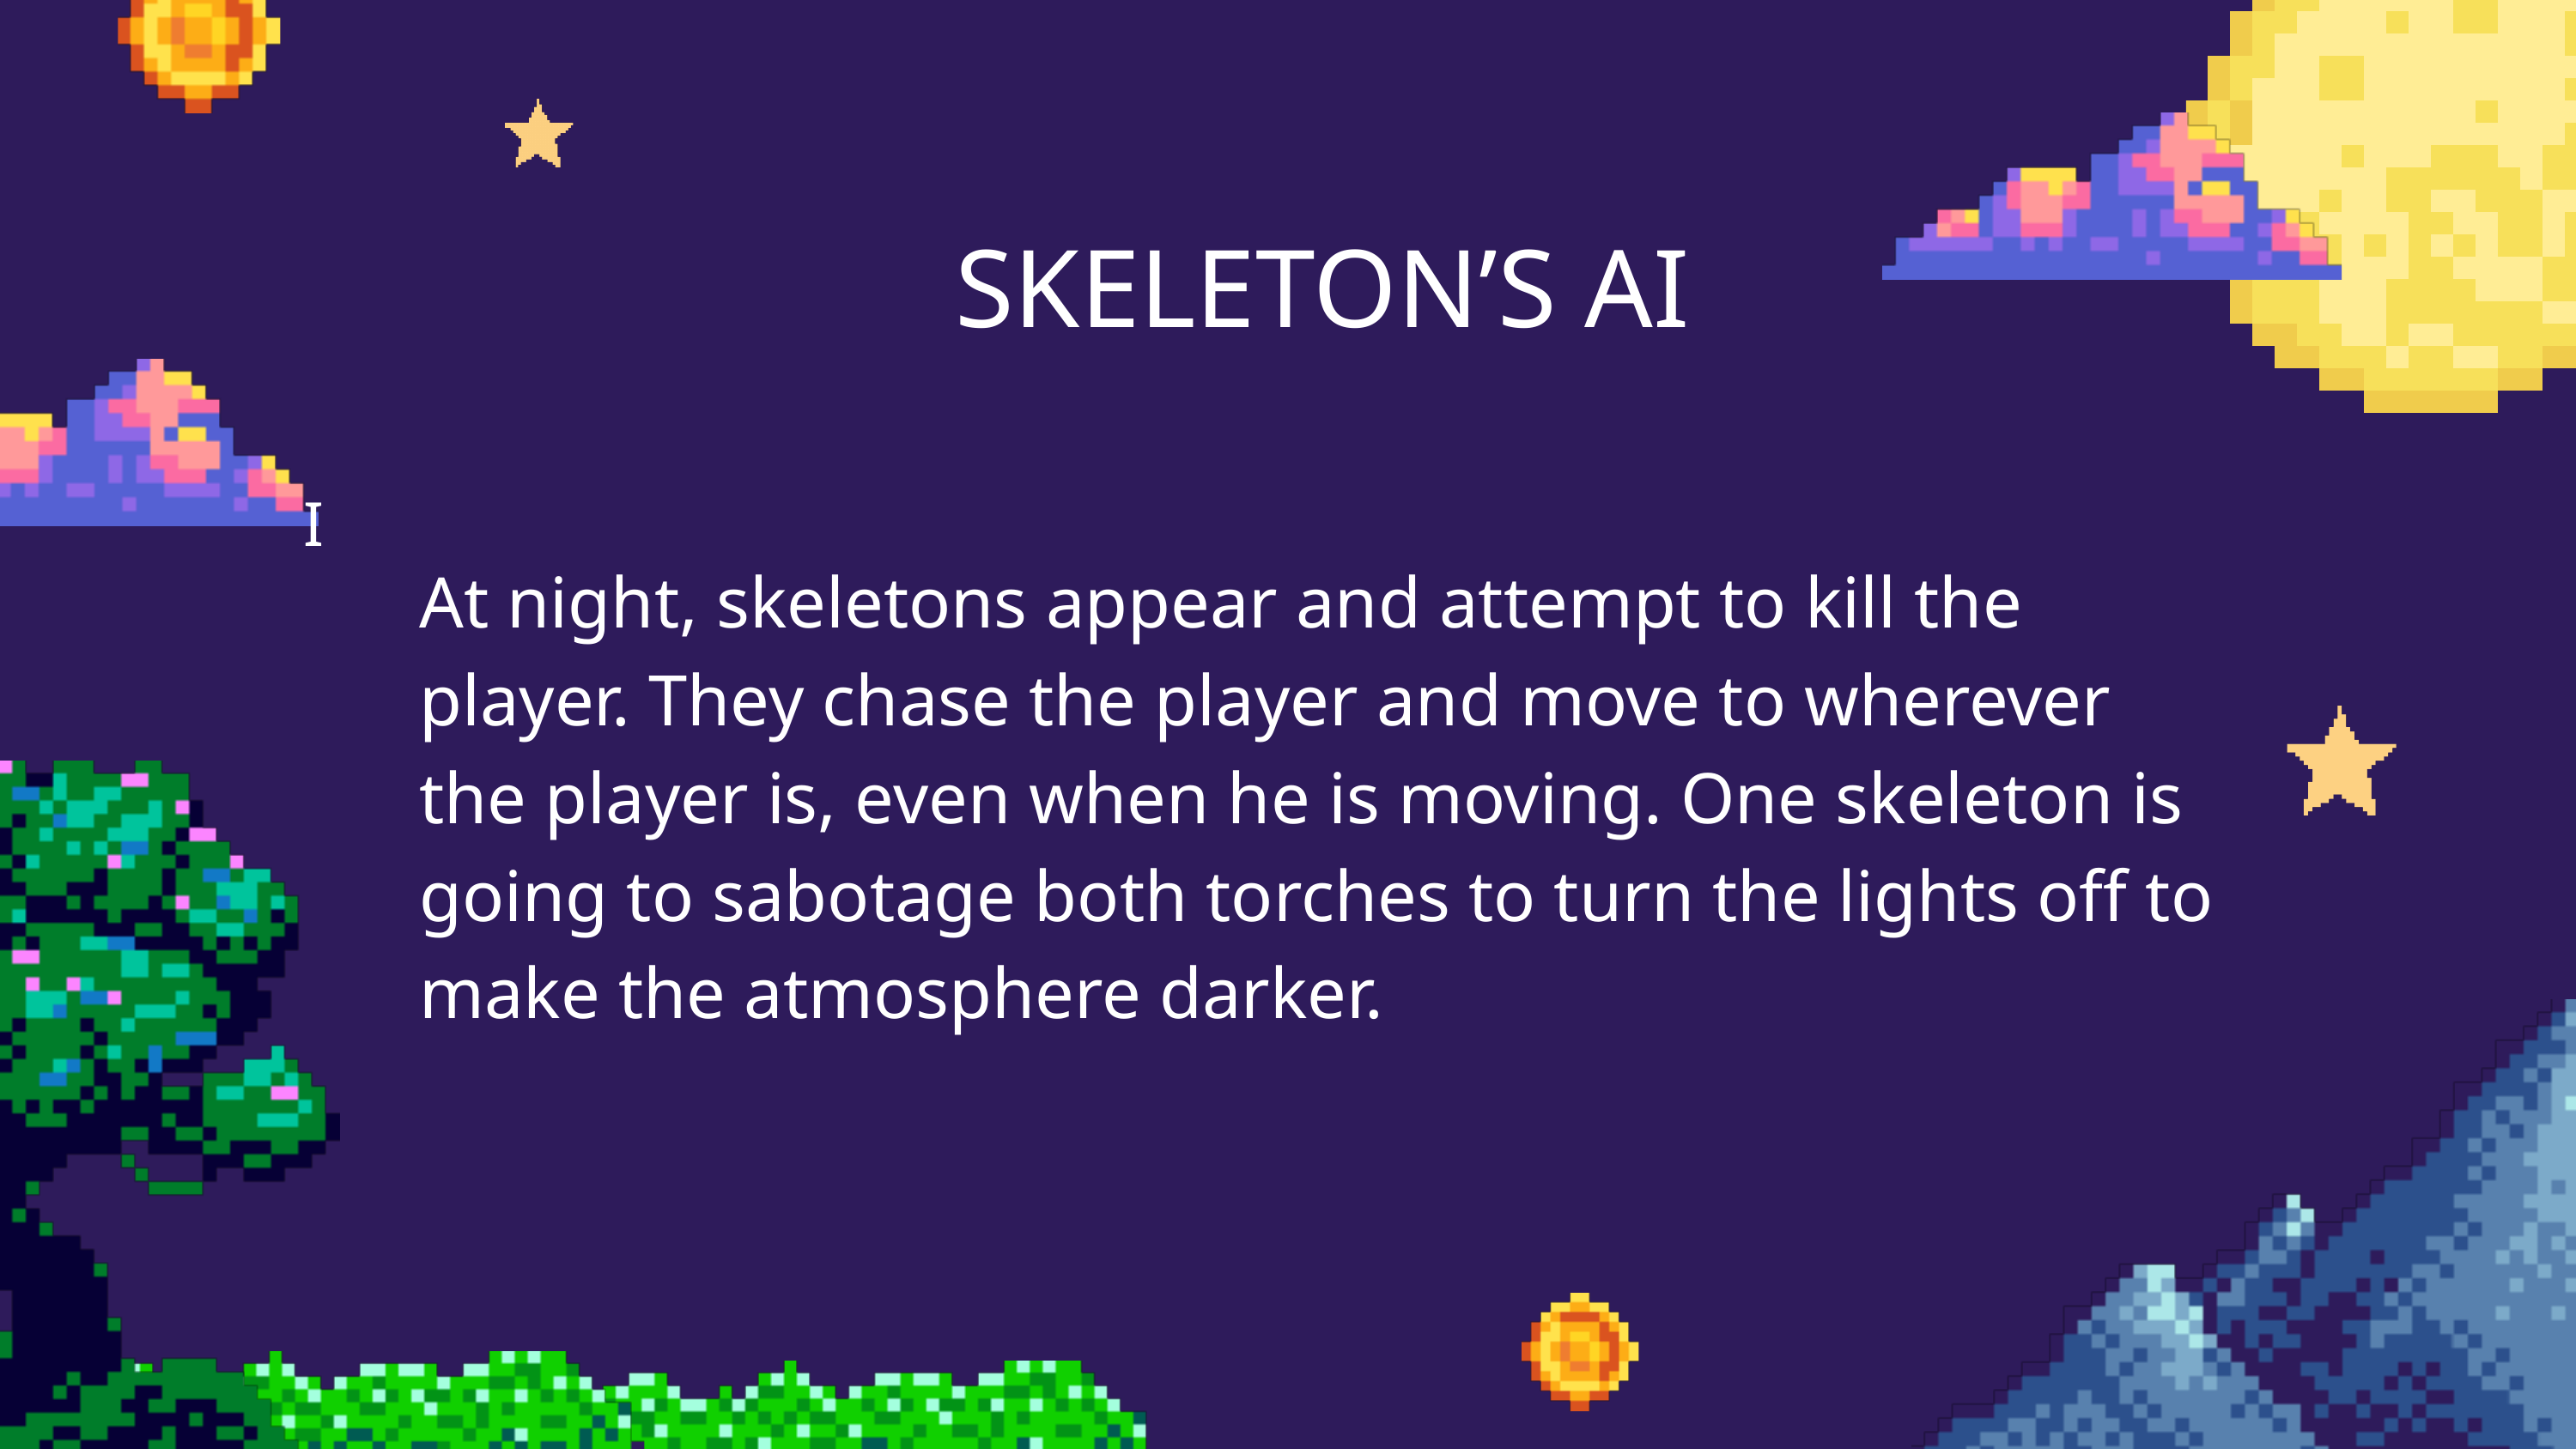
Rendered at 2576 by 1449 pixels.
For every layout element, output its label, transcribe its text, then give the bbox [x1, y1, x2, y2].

text_box [505, 99, 574, 167]
text_box [1911, 999, 2576, 1449]
text_box [0, 359, 319, 526]
text_box [118, 0, 281, 113]
text_box SKELETON’S AI [372, 227, 2274, 349]
text_box [645, 1361, 1160, 1449]
text_box [1881, 112, 2342, 280]
text_box [1521, 1293, 1639, 1411]
text_box [0, 761, 341, 1449]
text_box [2185, 0, 2576, 413]
text_box I [303, 473, 2342, 559]
text_box At night, skeletons appear and attempt to kill the player. They chase the player and move to wherever the player is, even when he is moving. One skeleton is going to sabotage both torches to turn the lights off to make the atmosphere darker. [419, 544, 2226, 1033]
text_box [2287, 706, 2397, 815]
text_box [341, 1351, 645, 1449]
